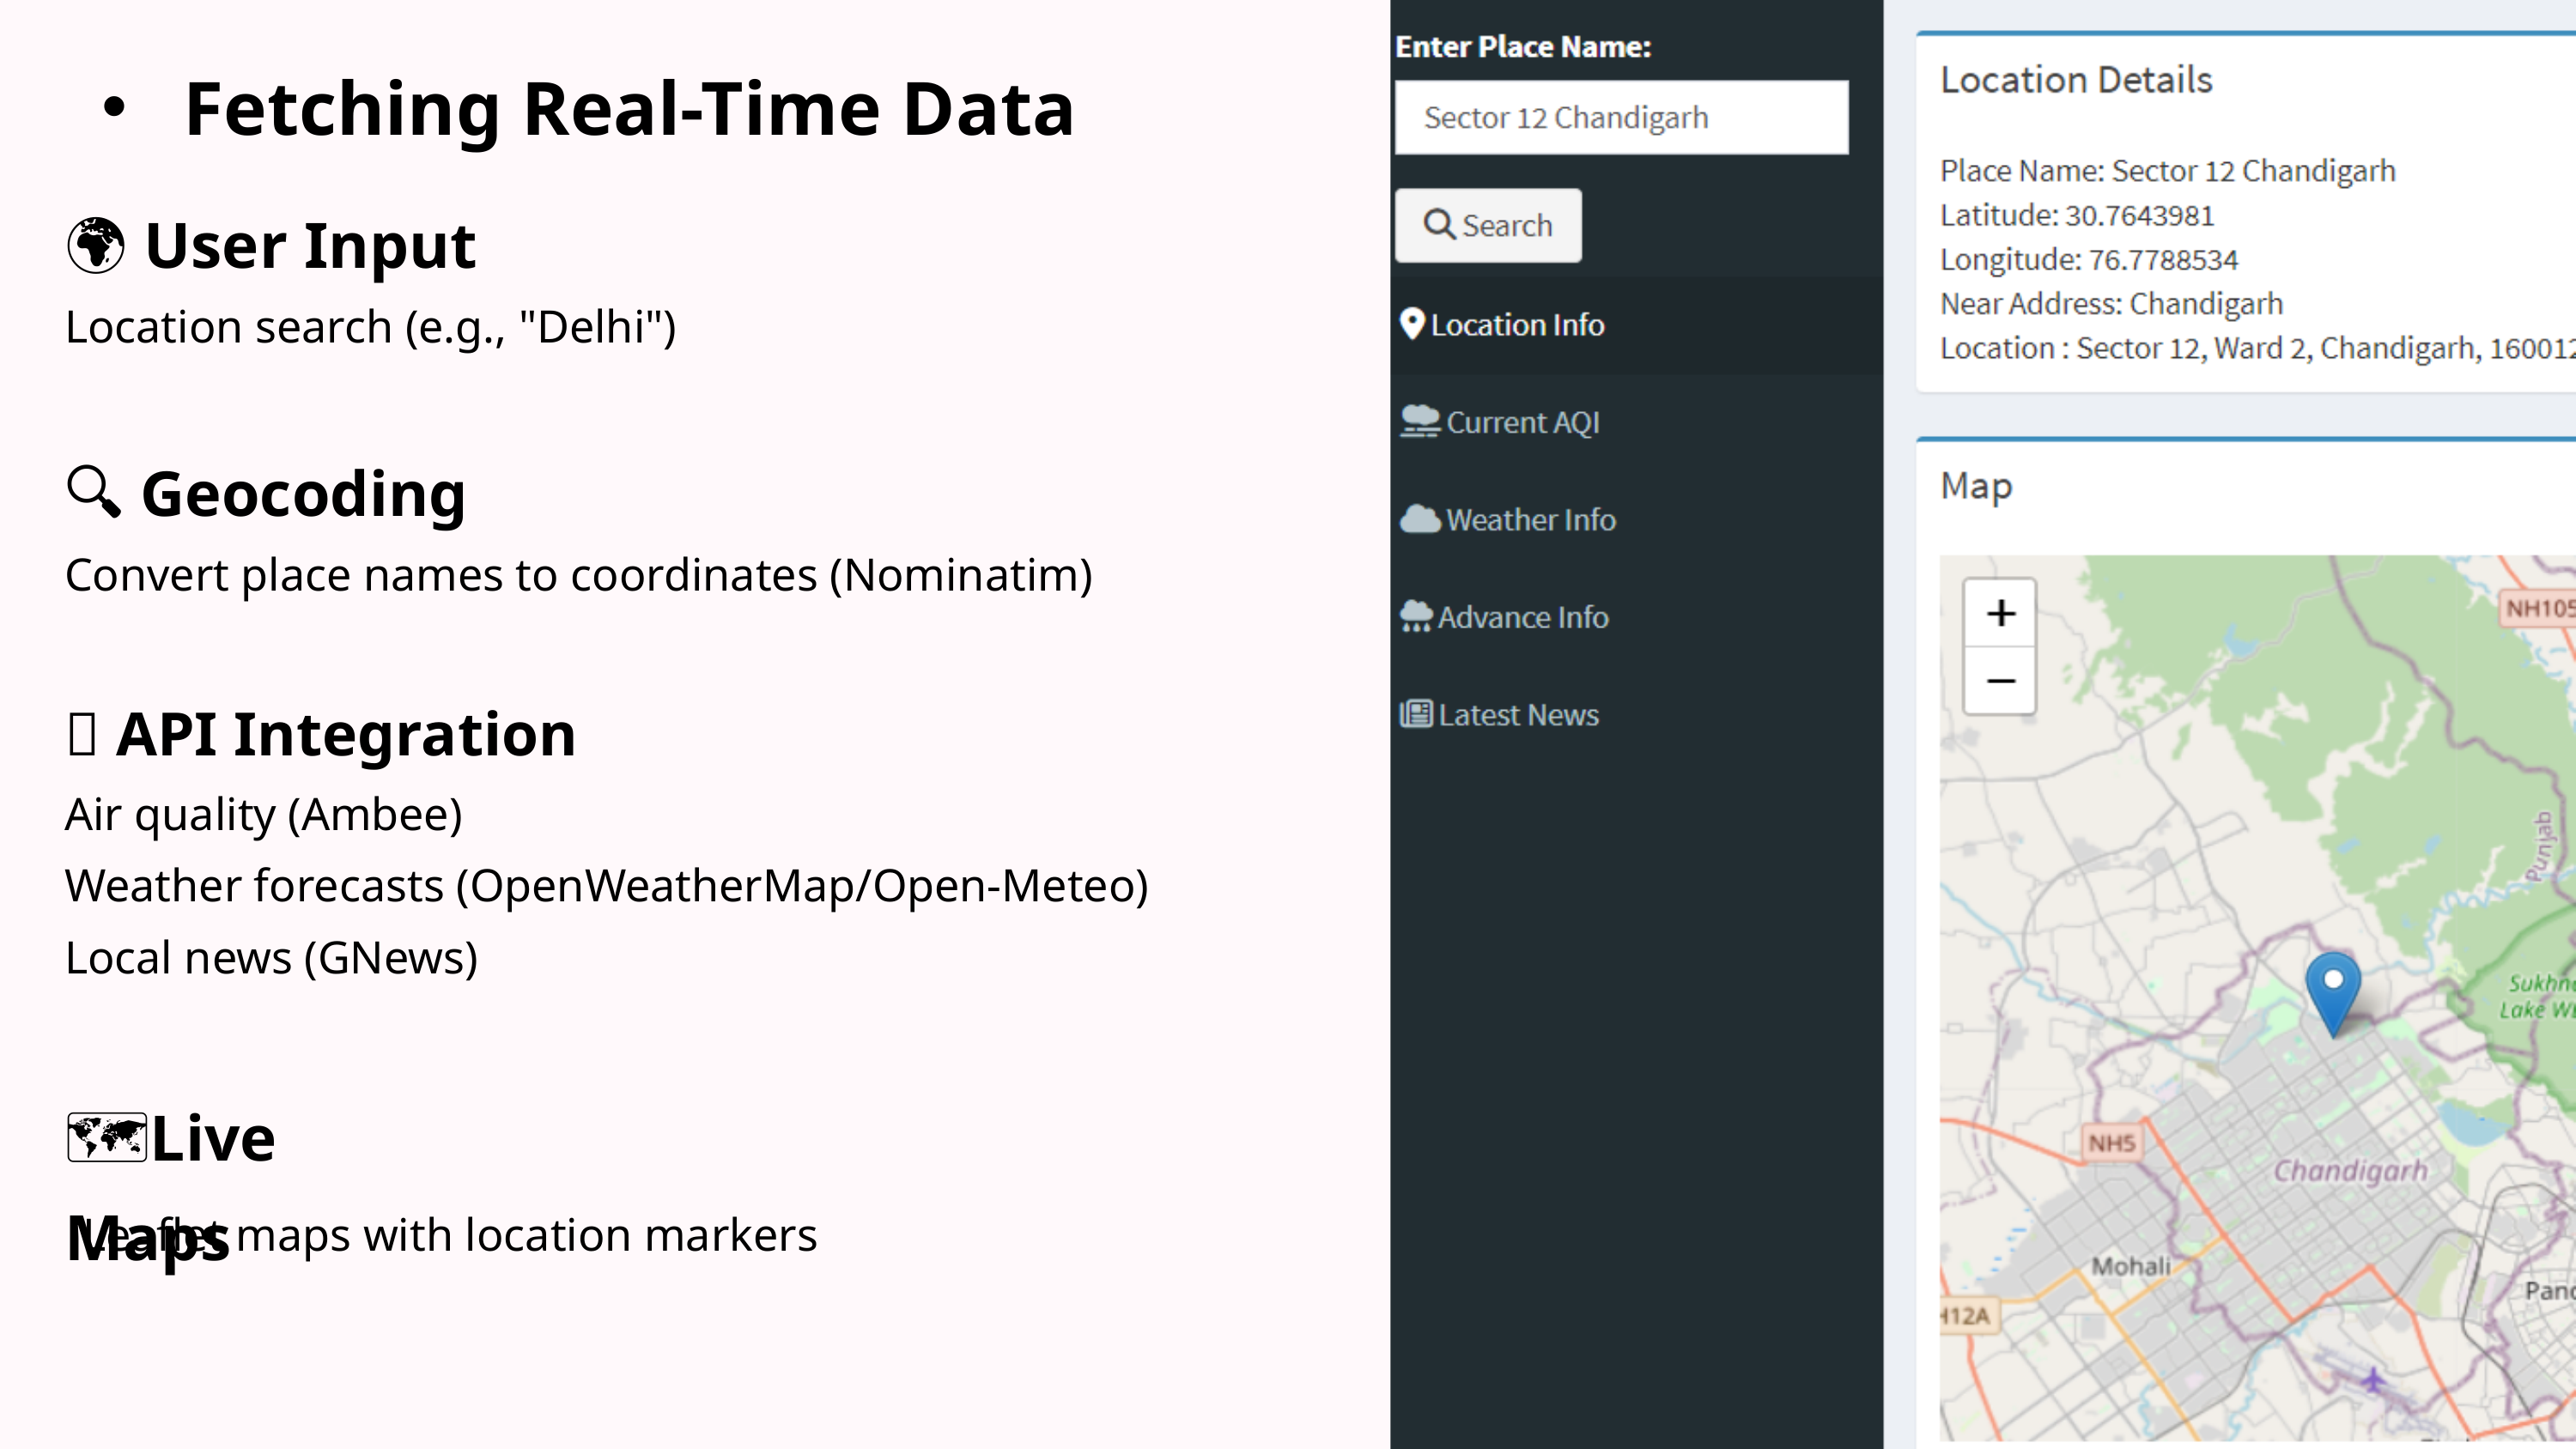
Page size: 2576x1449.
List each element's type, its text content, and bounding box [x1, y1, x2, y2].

text_box Leaflet maps with location markers [21, 1188, 880, 1332]
text_box Fetching Real-Time Data [39, 46, 1288, 150]
text_box 🗺️Live Maps [64, 1073, 457, 1188]
text_box 🌍 User Input Location search (e.g., "Delhi") [64, 180, 1314, 429]
text_box 📡 API Integration Air quality (Ambee) Weather forecasts (OpenWeatherMap/Open-Meteo) Local news (GNews) [64, 672, 1375, 1057]
text_box 🔍 Geocoding Convert place names to coordinates (Nominatim) [64, 429, 1336, 672]
text_box [1390, 0, 2576, 1449]
